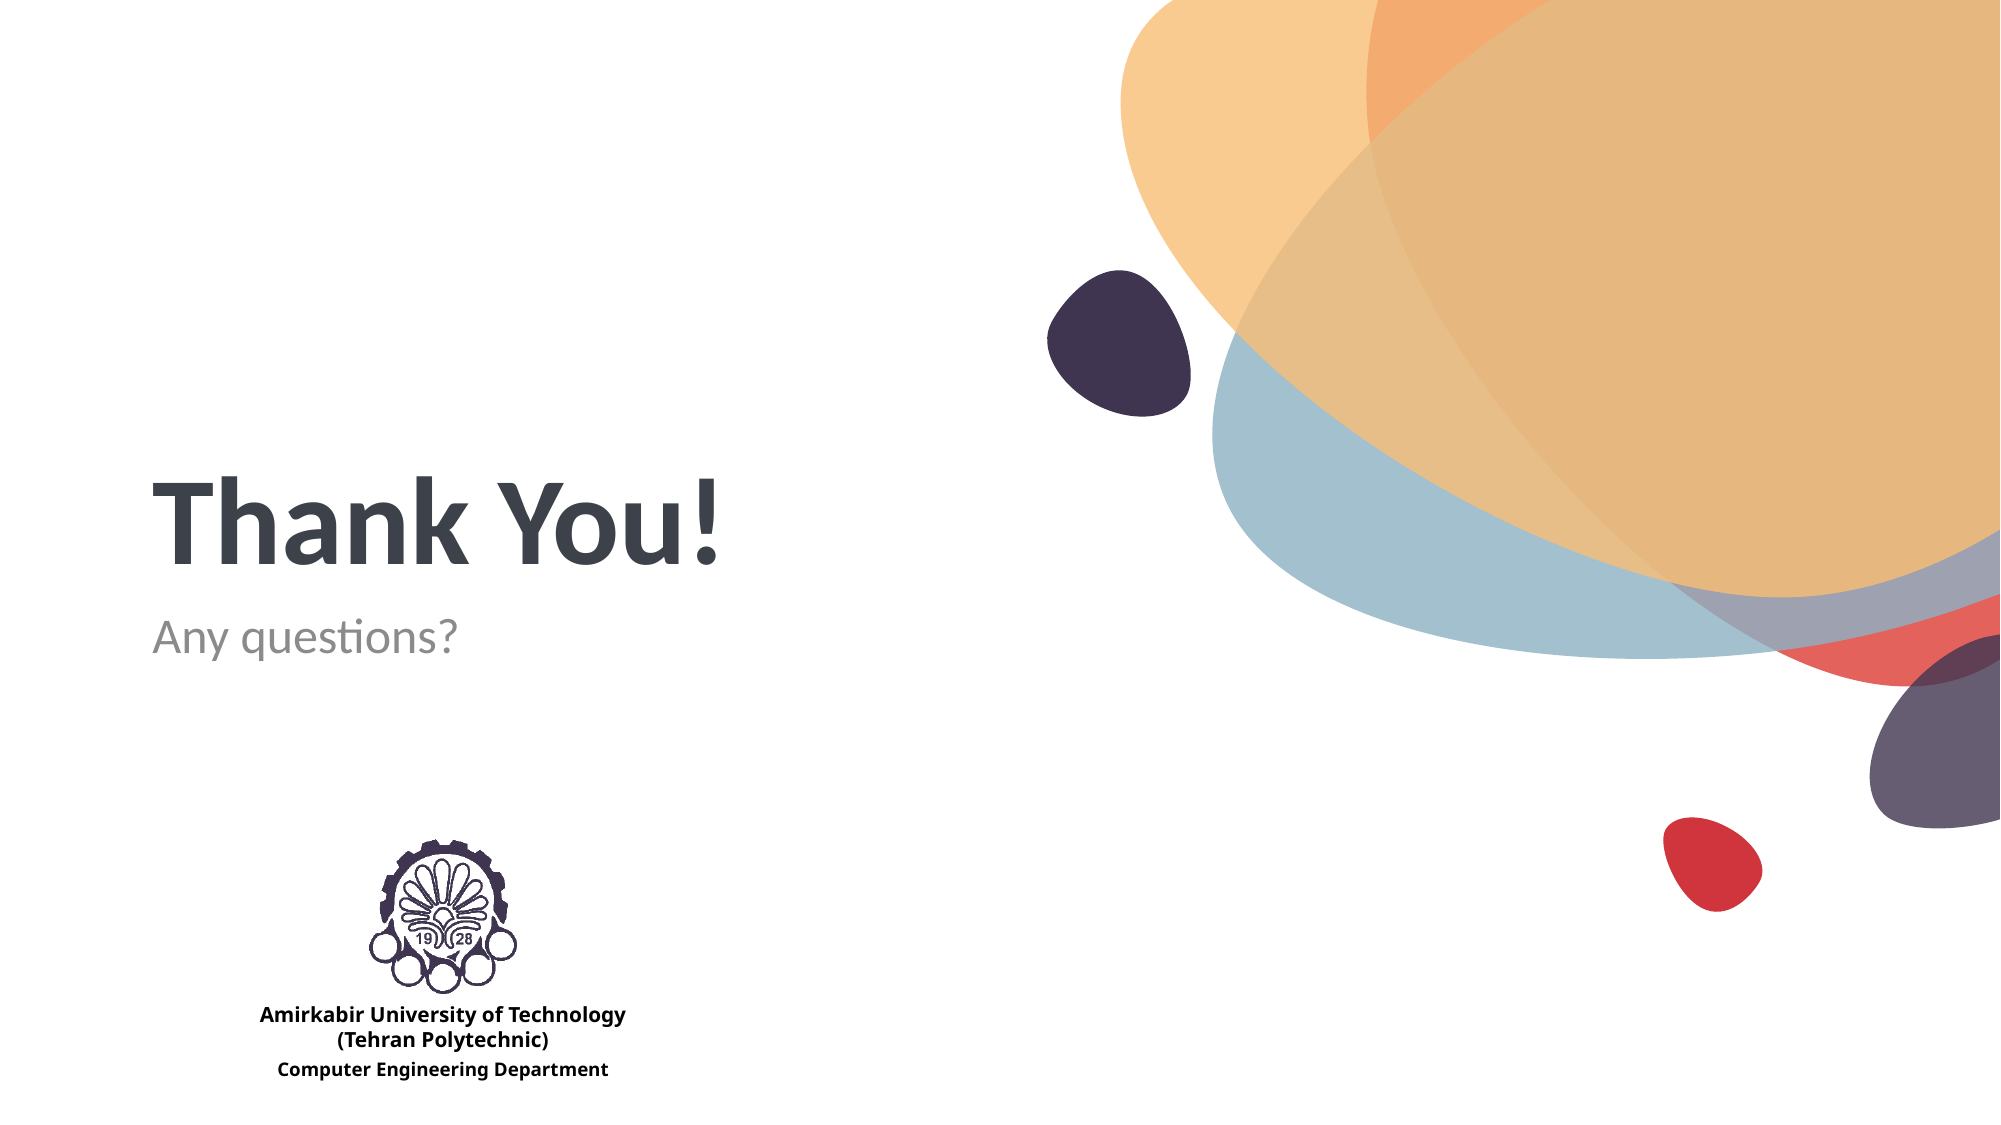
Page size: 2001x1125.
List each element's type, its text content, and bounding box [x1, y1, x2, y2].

list Any questions? [137, 603, 1863, 850]
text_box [264, 839, 622, 1088]
title Thank You! [137, 130, 1863, 599]
